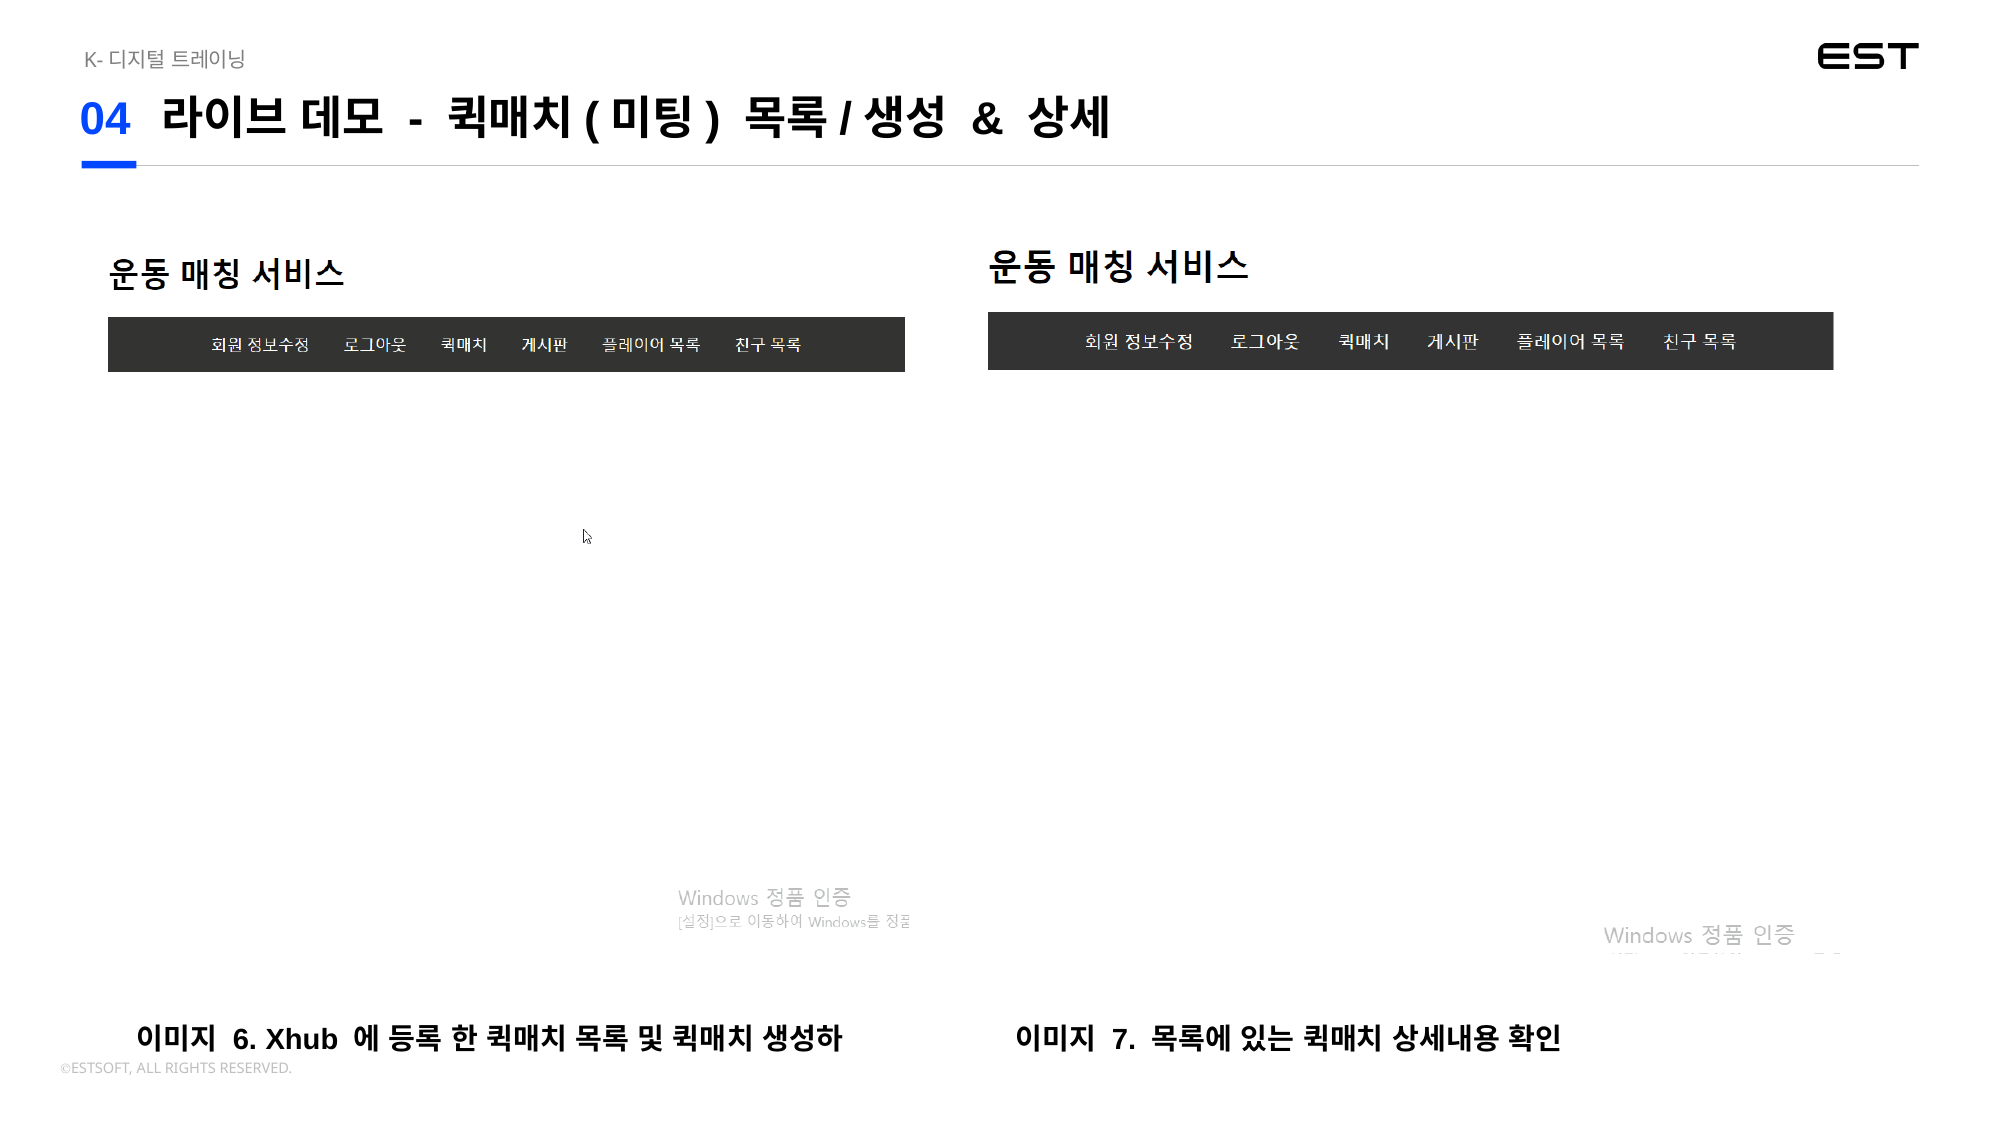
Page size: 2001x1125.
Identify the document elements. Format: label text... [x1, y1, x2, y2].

text_box 이미지 7. 목록에 있는 퀵매치 상세내용 확인 [1000, 1012, 1796, 1063]
text_box 이미지 6. Xhub 에 등록 한 퀵매치 목록 및 퀵매치 생성하 [121, 1012, 918, 1063]
picture [106, 230, 909, 940]
picture [982, 217, 1840, 955]
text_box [64, 38, 1919, 169]
